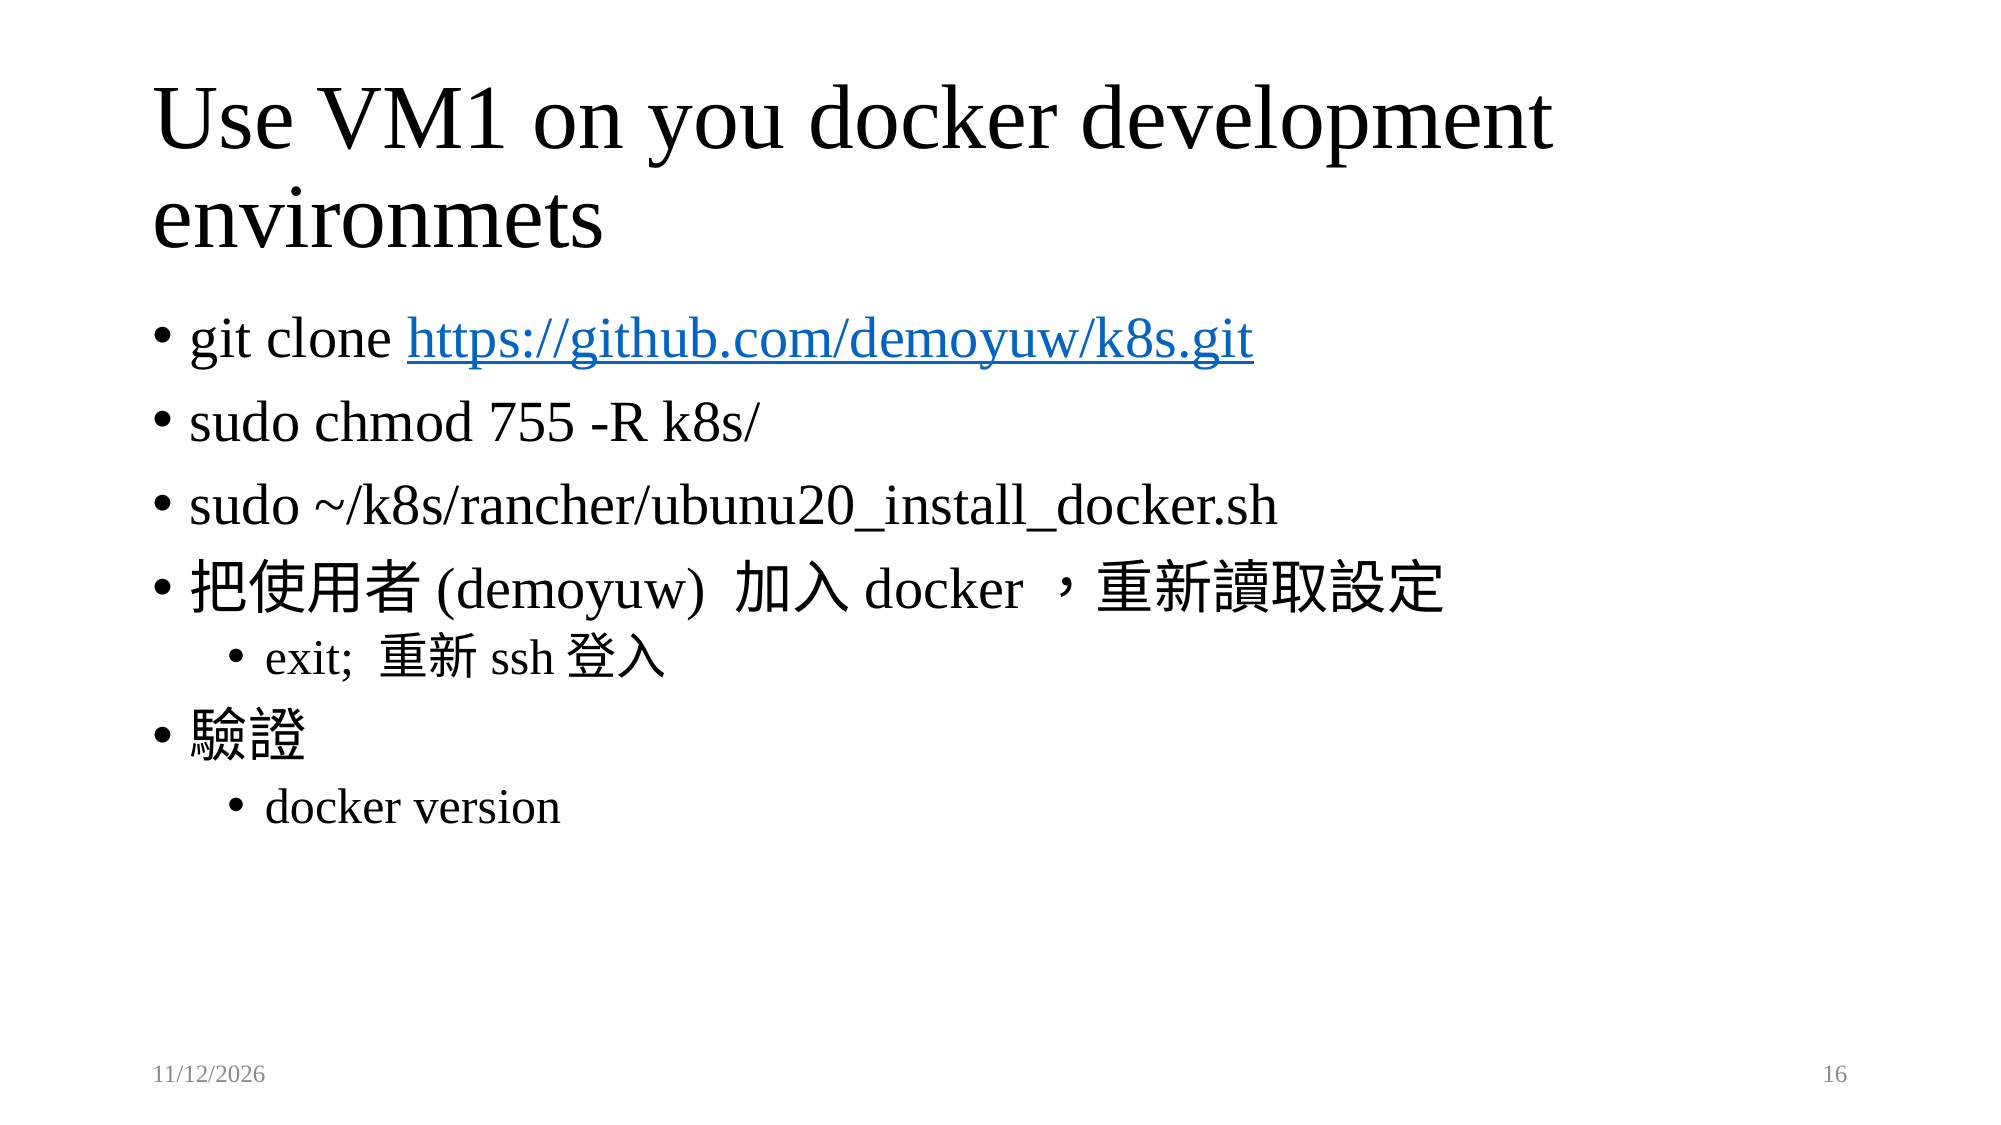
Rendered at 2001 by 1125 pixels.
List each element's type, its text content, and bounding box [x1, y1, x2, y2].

title Use VM1 on you docker development environmets [137, 59, 1863, 278]
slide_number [137, 1042, 588, 1103]
slide_number 16 [1412, 1042, 1863, 1103]
list git clone https://github.com/demoyuw/k8s.git sudo chmod 755 -R k8s/ sudo ~/k8s/rancher/ubunu20_install_docker.sh 把使用者(demoyuw) 加入docker，重新讀取設定 exit; 重新ssh登入 驗證 docker version [137, 299, 1863, 1014]
